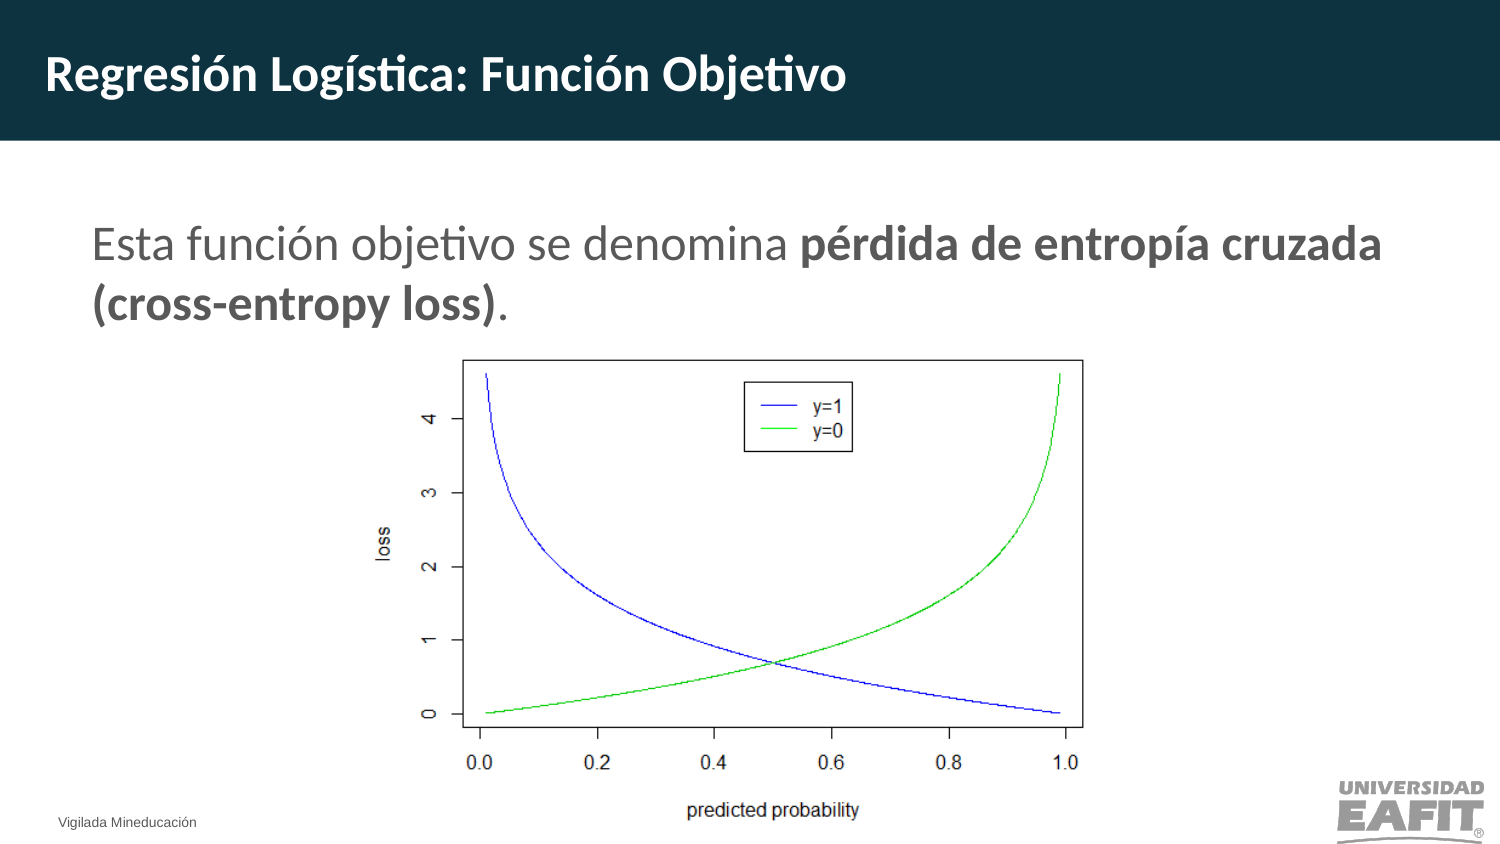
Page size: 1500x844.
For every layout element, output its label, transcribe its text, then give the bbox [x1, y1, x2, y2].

text_box Regresión Logística: Función Objetivo [30, 0, 967, 141]
picture [1337, 781, 1484, 844]
picture [368, 348, 1132, 827]
text_box Esta función objetivo se denomina pérdida de entropía cruzada (cross-entropy loss). [76, 195, 1421, 347]
